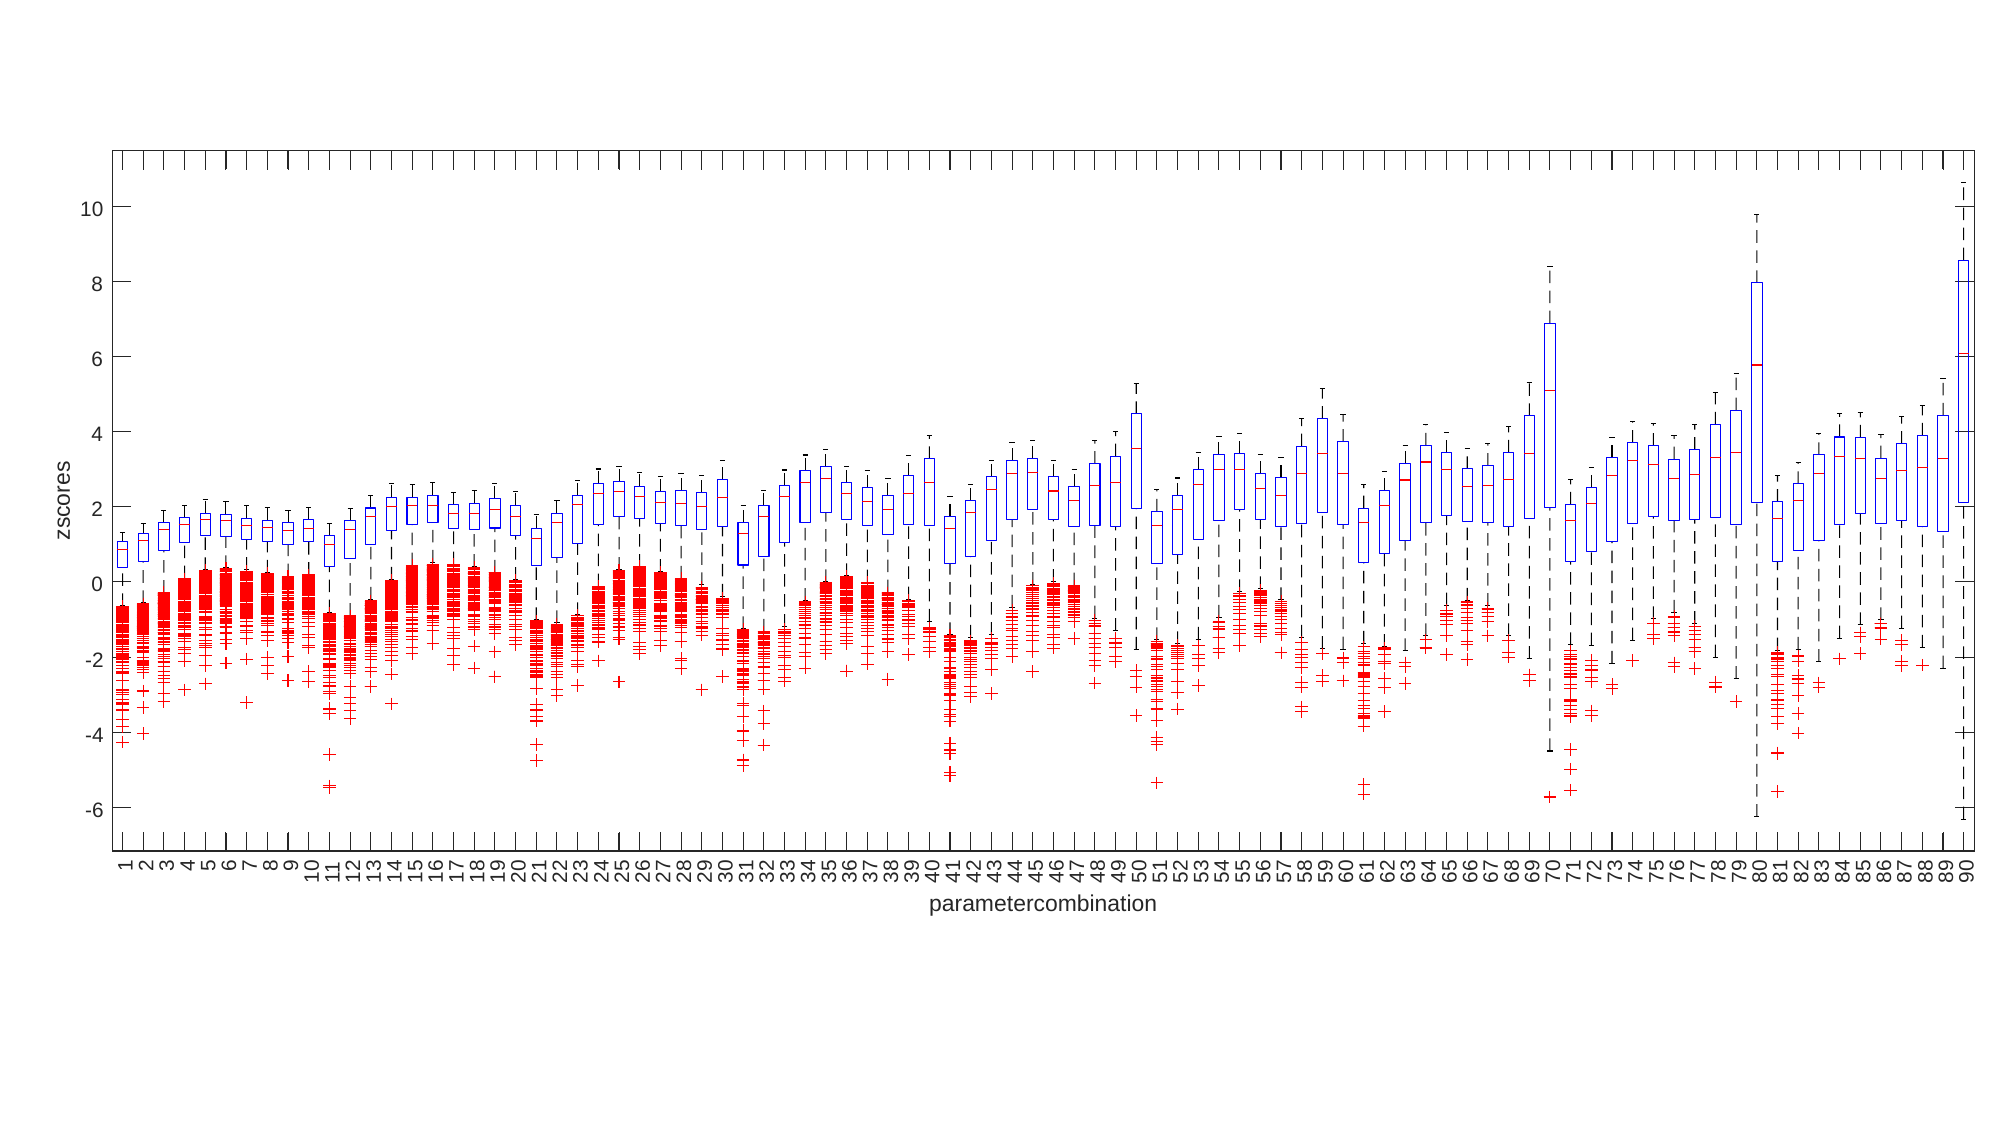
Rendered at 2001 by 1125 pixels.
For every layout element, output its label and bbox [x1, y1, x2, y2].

picture [0, 85, 2000, 945]
